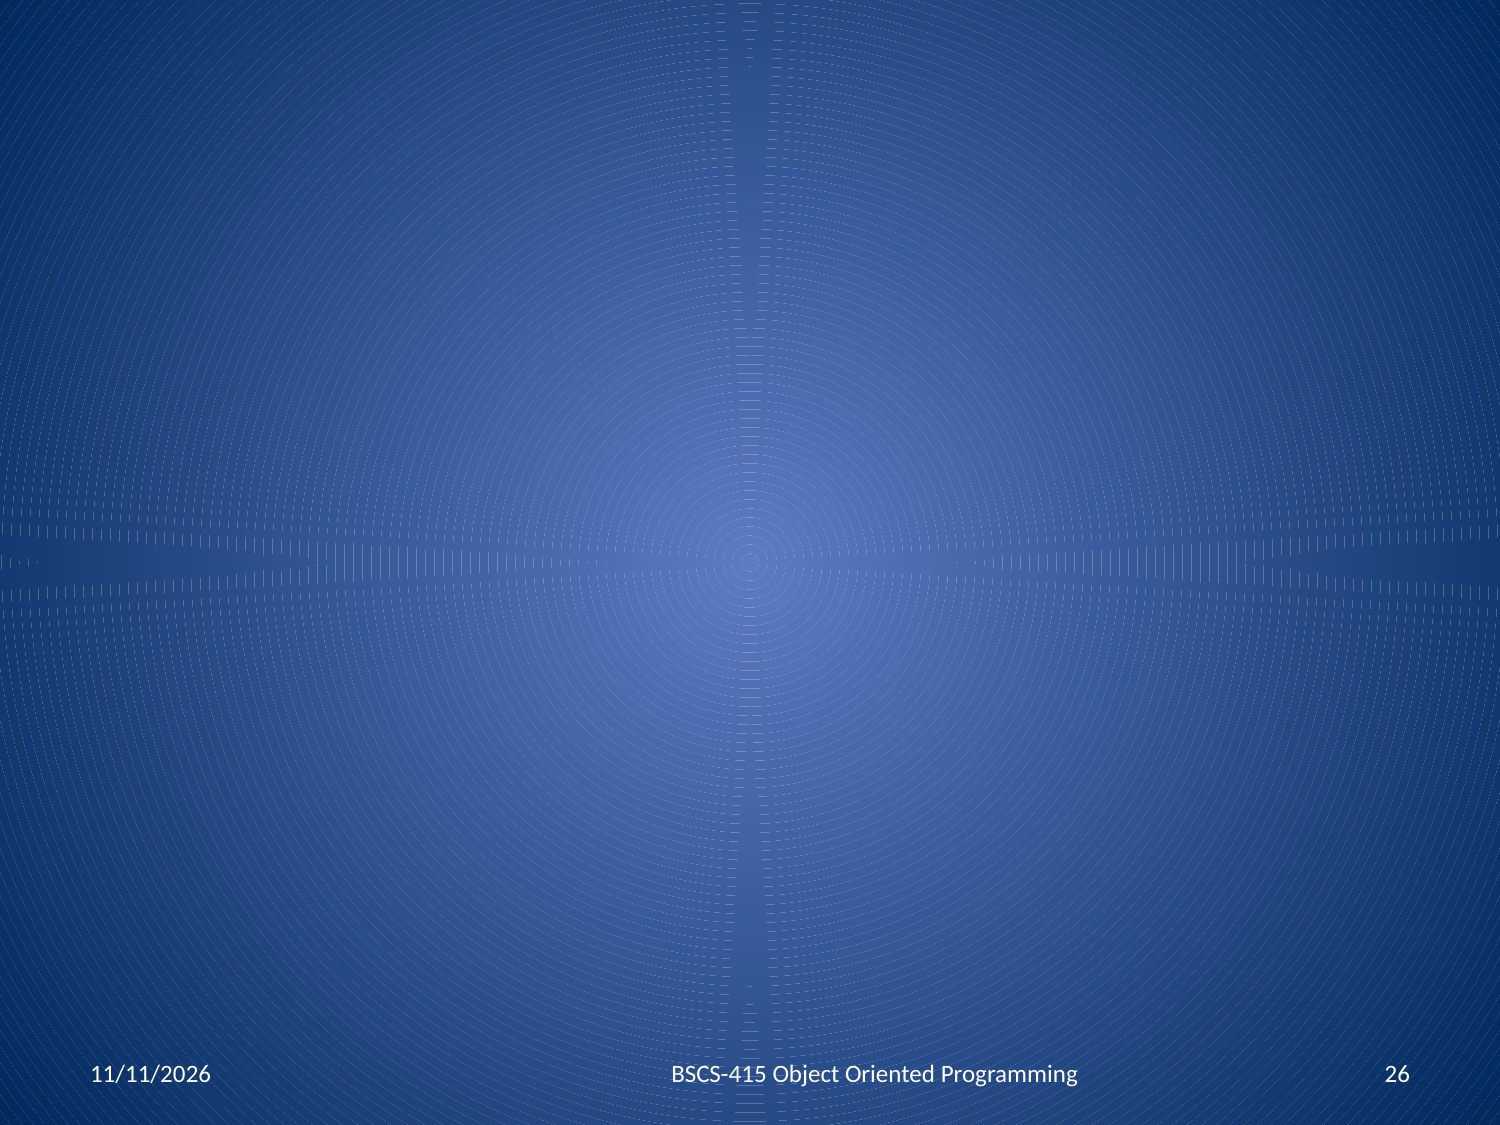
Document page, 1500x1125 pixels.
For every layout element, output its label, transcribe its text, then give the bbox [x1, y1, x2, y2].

slide_number 26 [1238, 1042, 1425, 1103]
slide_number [75, 1042, 425, 1103]
footer BSCS-415 Object Oriented Programming [512, 1042, 1238, 1103]
